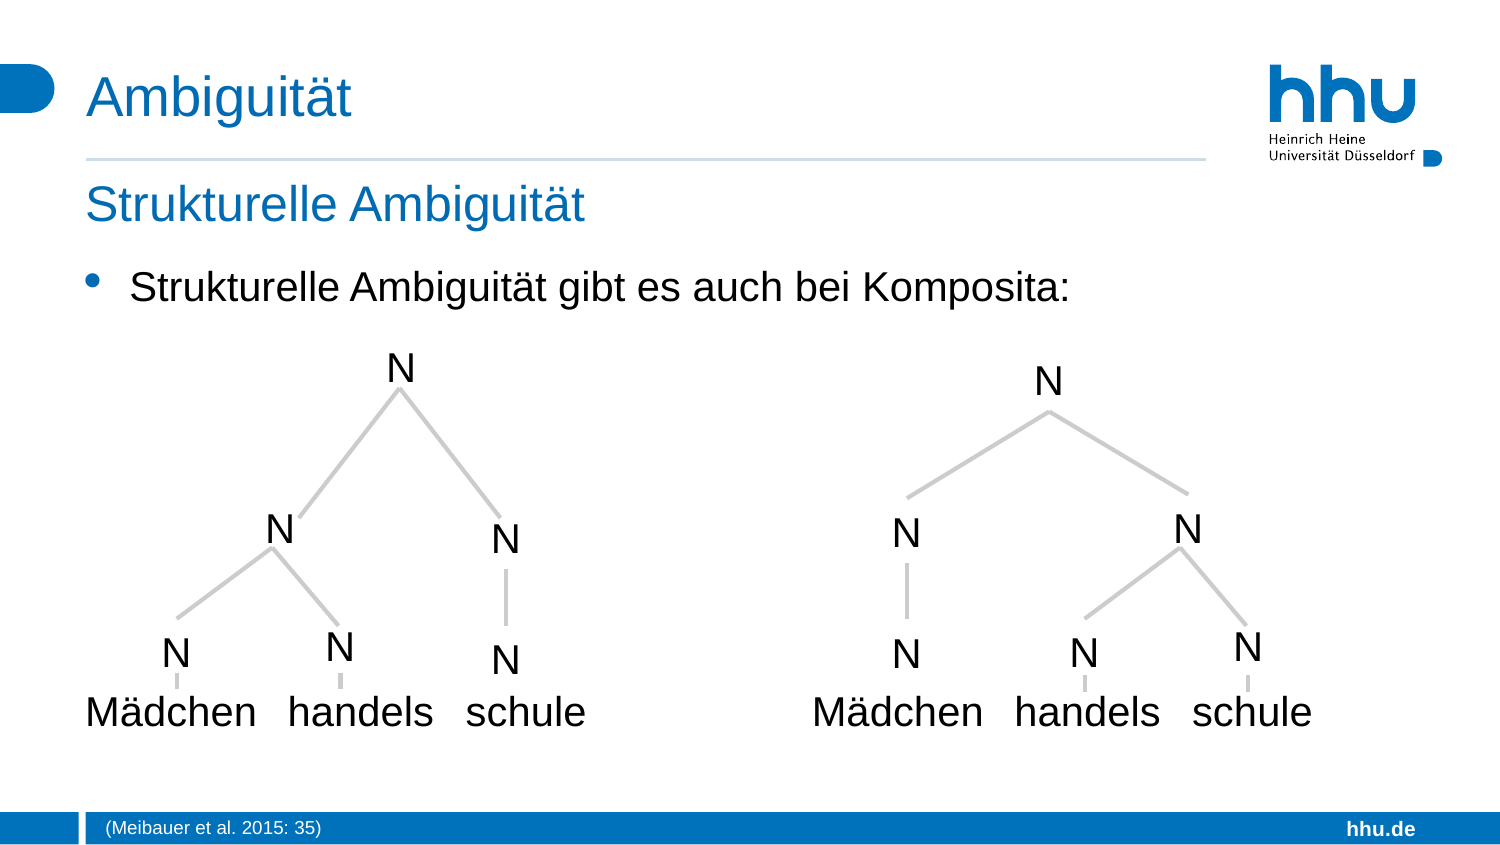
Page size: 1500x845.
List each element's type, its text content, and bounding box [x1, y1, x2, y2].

text_box Mädchen [70, 677, 273, 743]
text_box handels [999, 677, 1176, 743]
list Strukturelle Ambiguität gibt es auch bei Komposita: [85, 253, 1415, 797]
text_box N [1019, 346, 1080, 412]
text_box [1049, 412, 1189, 495]
text_box N [476, 625, 537, 691]
text_box schule [450, 677, 602, 743]
text_box handels [273, 677, 450, 743]
text_box Mädchen [797, 677, 999, 743]
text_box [906, 412, 1050, 499]
text_box N [1218, 611, 1279, 677]
list Strukturelle Ambiguität [85, 178, 1415, 232]
text_box N [1054, 618, 1115, 684]
text_box N [371, 333, 432, 388]
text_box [298, 388, 399, 518]
footer (Meibauer et al. 2015: 35) [105, 815, 1275, 840]
title Ambiguität [86, 54, 1207, 129]
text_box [272, 547, 339, 626]
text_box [1084, 547, 1180, 619]
text_box N [146, 618, 207, 684]
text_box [1180, 547, 1247, 626]
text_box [176, 547, 272, 619]
text_box schule [1177, 677, 1329, 743]
text_box N [876, 619, 937, 685]
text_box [399, 388, 501, 518]
text_box N [310, 611, 371, 677]
text_box N [1158, 494, 1219, 547]
text_box N [876, 498, 937, 564]
text_box N [476, 504, 537, 570]
text_box N [250, 494, 311, 547]
